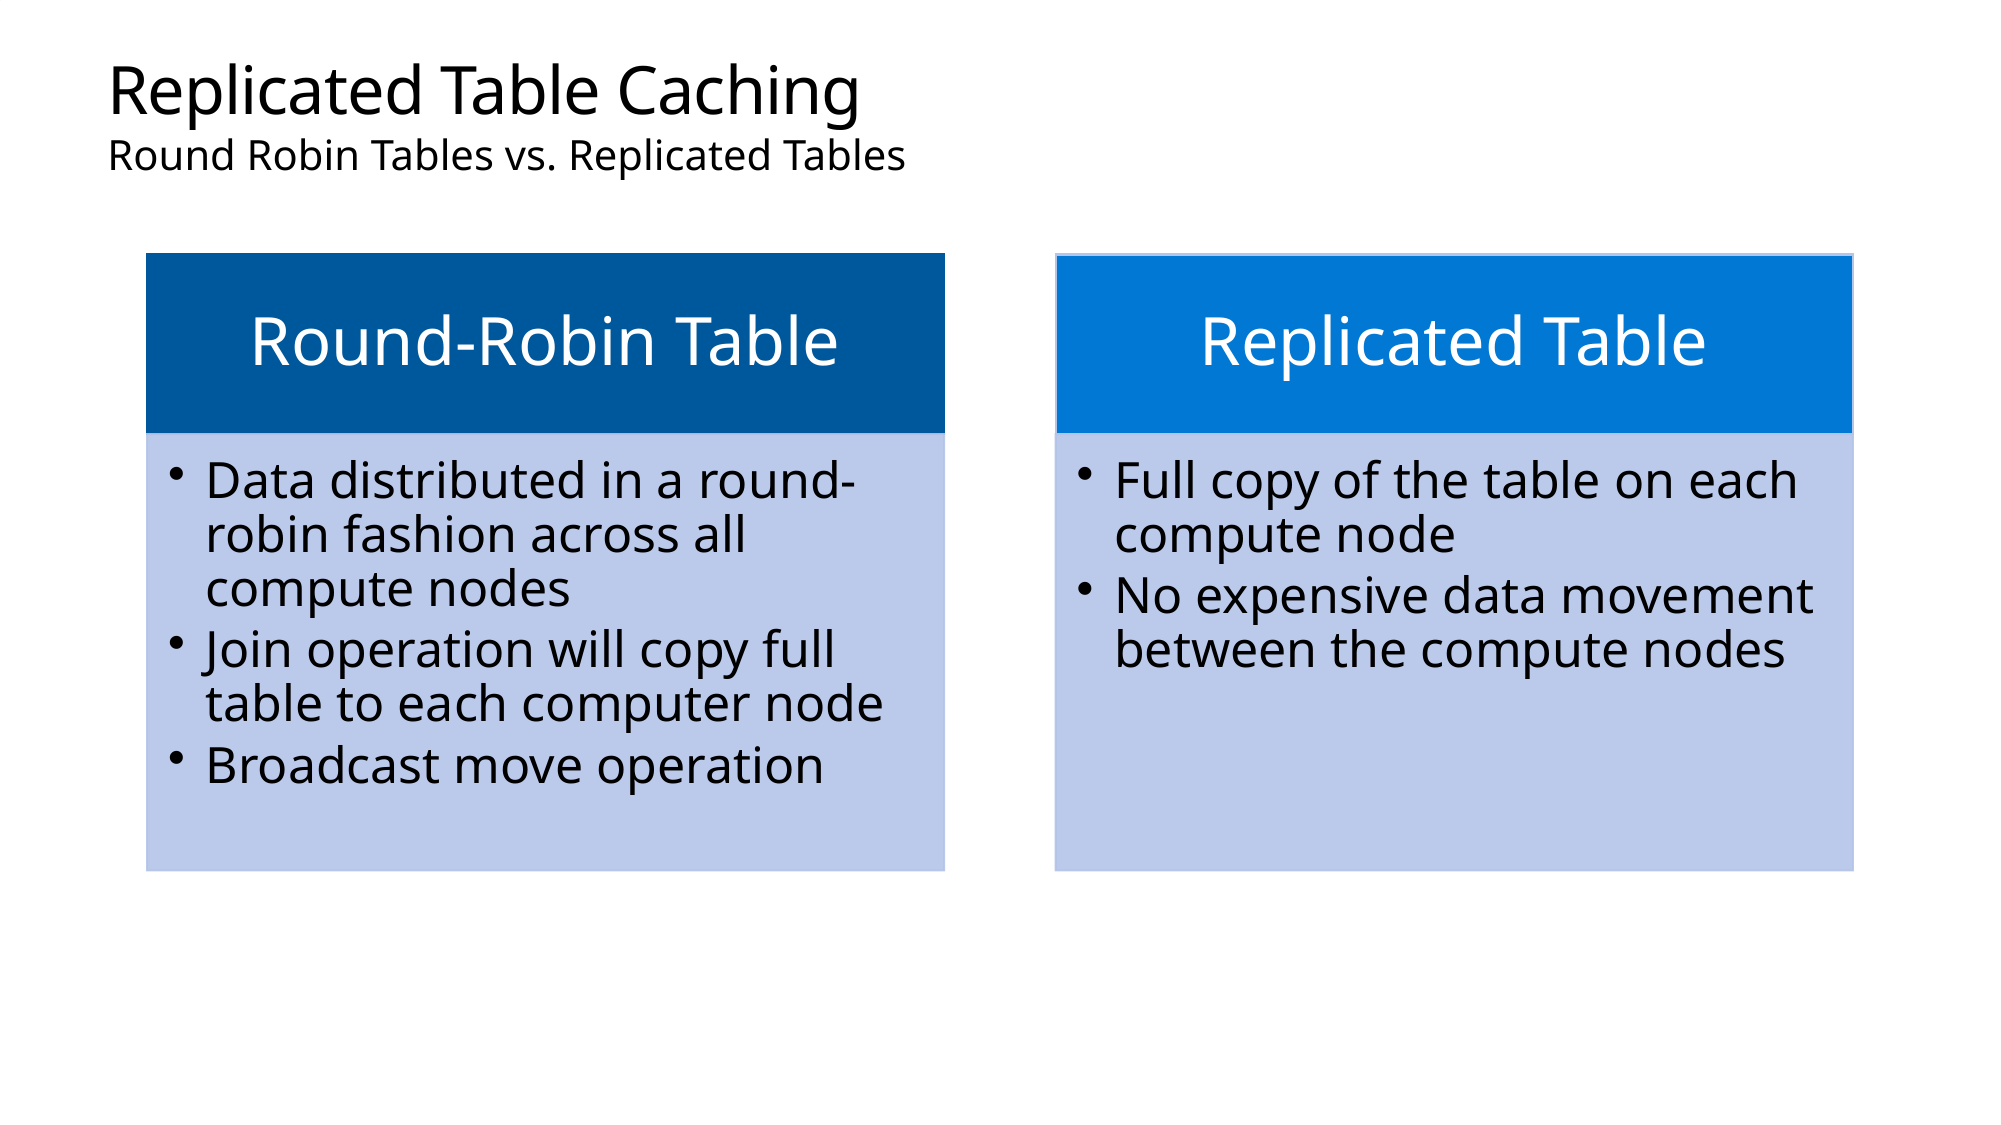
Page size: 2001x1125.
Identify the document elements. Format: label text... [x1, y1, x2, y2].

subtitle Round Robin Tables vs. Replicated Tables [107, 128, 1893, 205]
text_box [147, 253, 1853, 872]
list [89, 230, 937, 1022]
title Replicated Table Caching [107, 52, 1893, 128]
